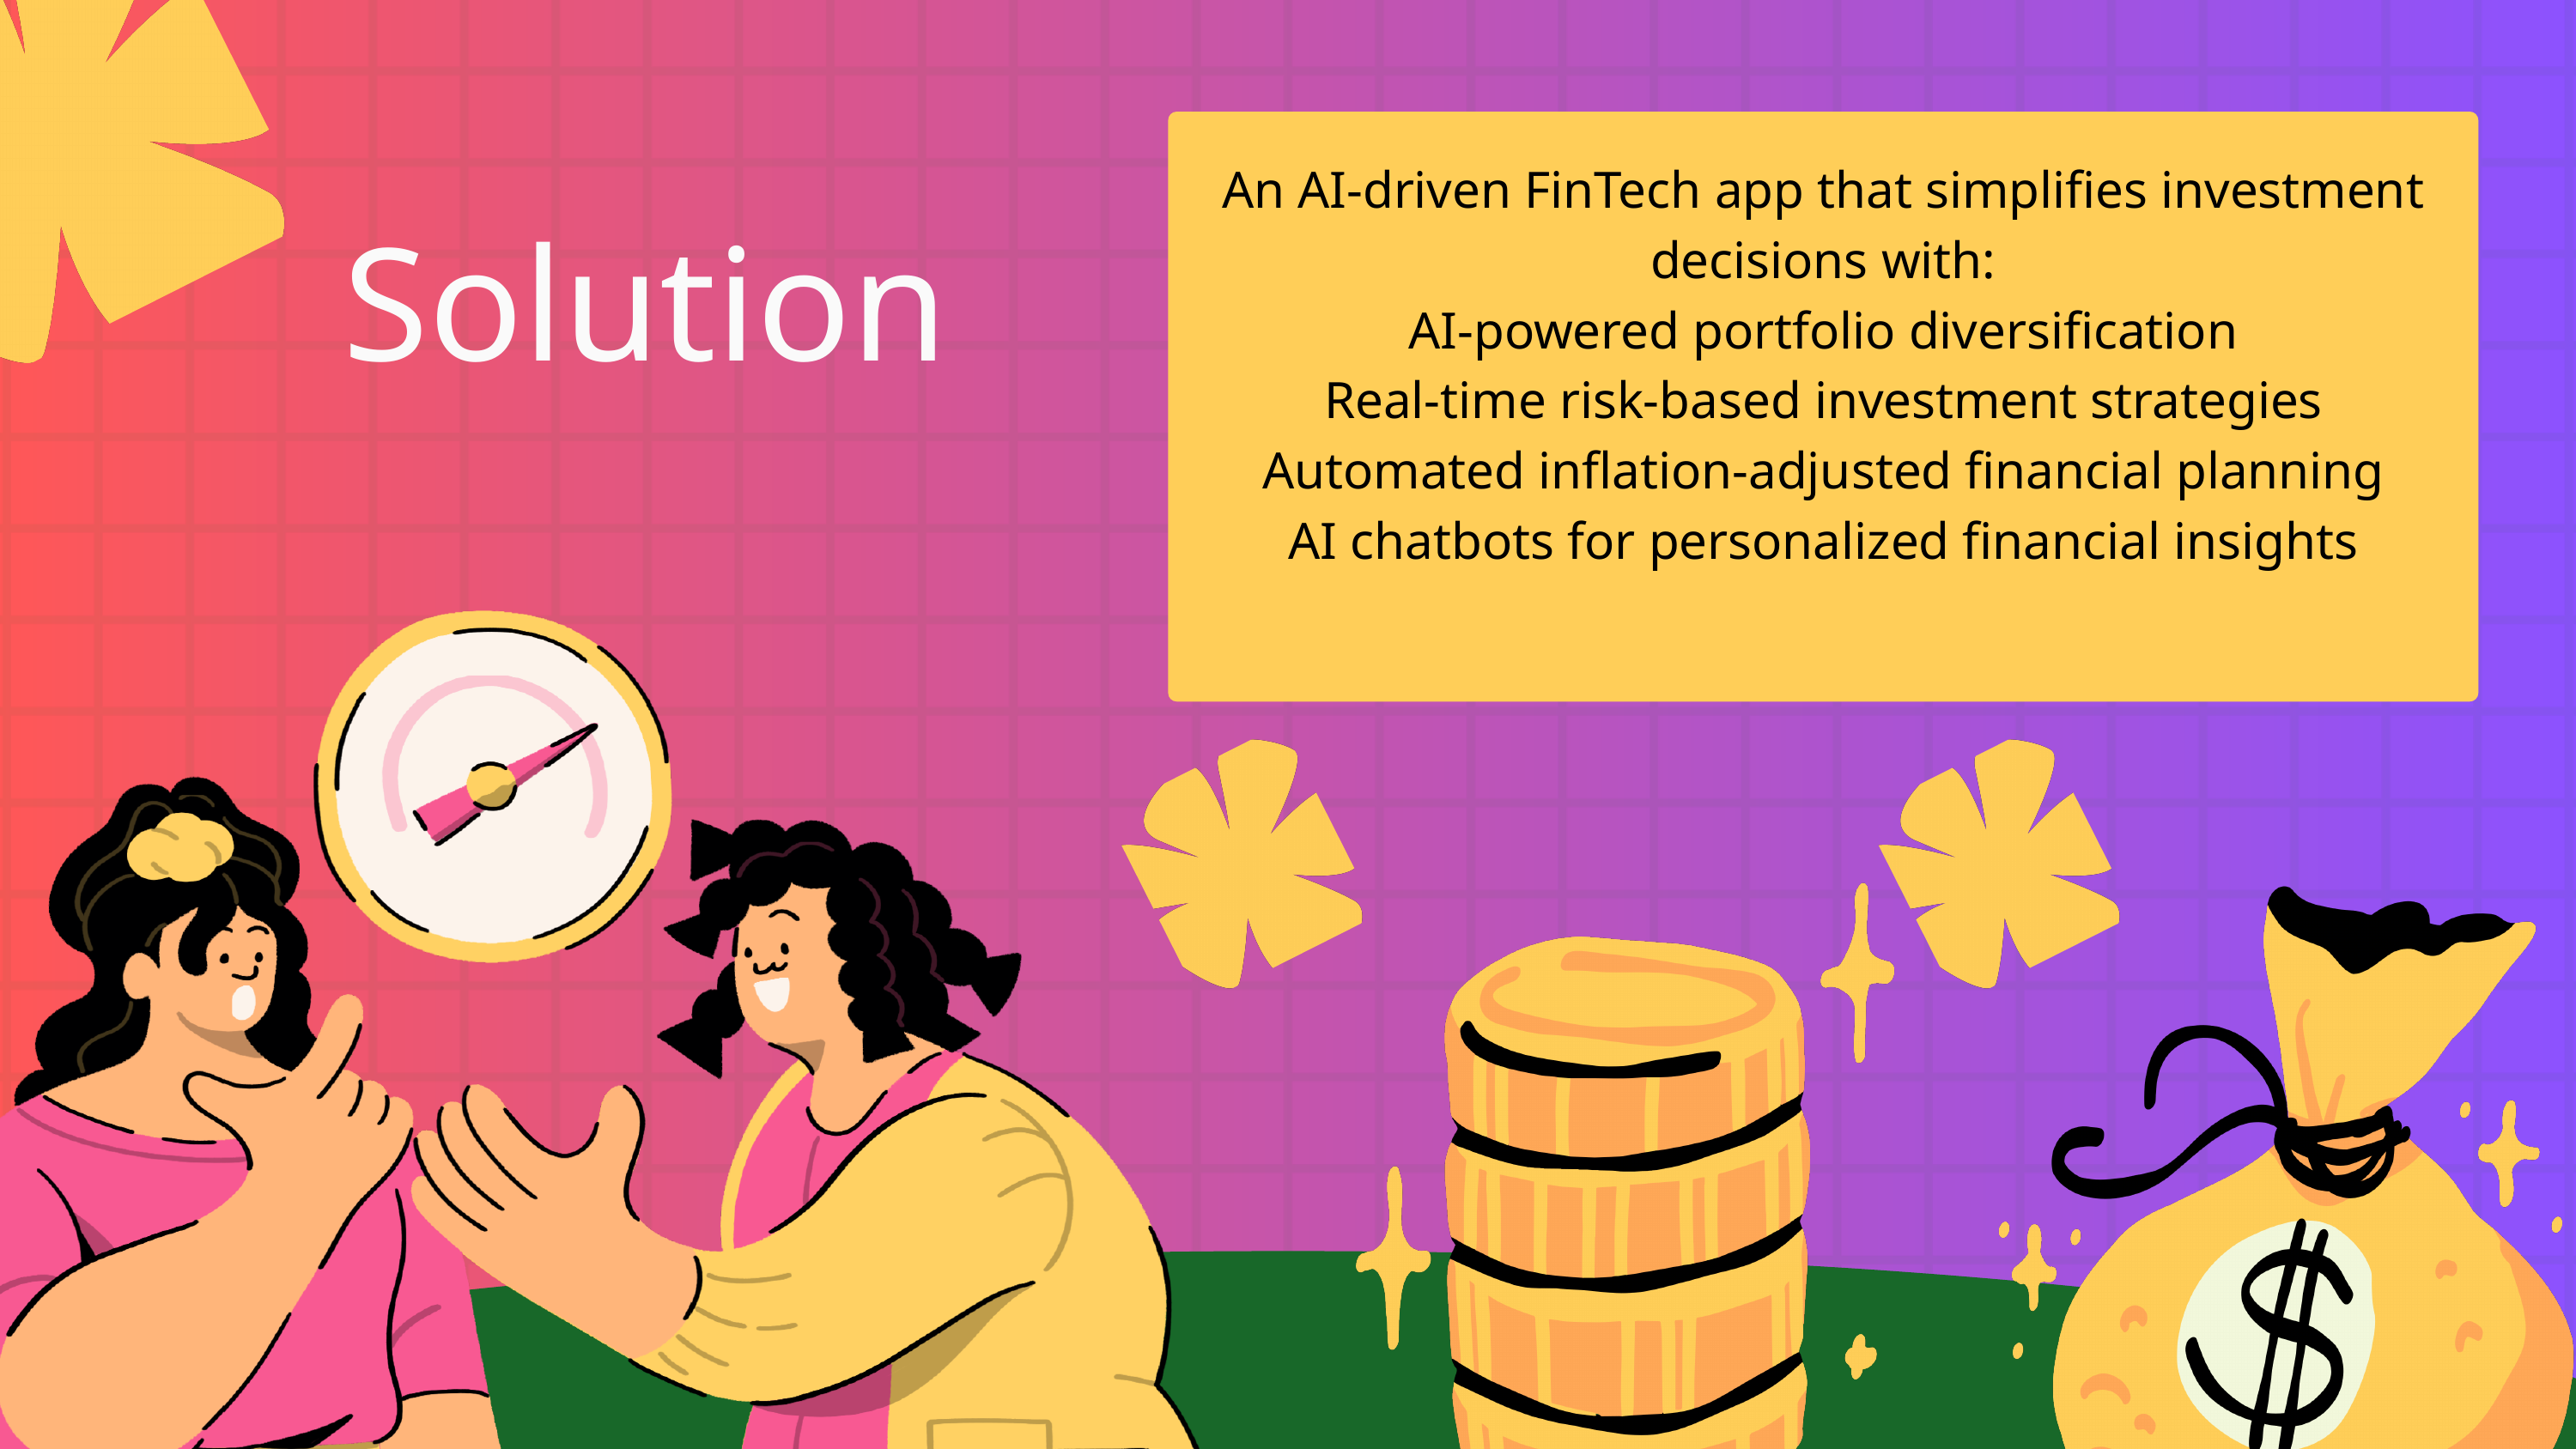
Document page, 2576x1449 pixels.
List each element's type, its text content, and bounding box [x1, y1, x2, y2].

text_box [0, 1251, 2576, 1449]
text_box [1998, 881, 2576, 1247]
text_box [1105, 724, 1378, 1004]
text_box [1355, 881, 1895, 1247]
text_box [0, 0, 315, 379]
text_box Solution [185, 198, 1106, 392]
text_box [0, 607, 1252, 1247]
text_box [1168, 111, 2479, 702]
text_box [1862, 724, 2136, 1004]
text_box [0, 0, 2576, 1247]
